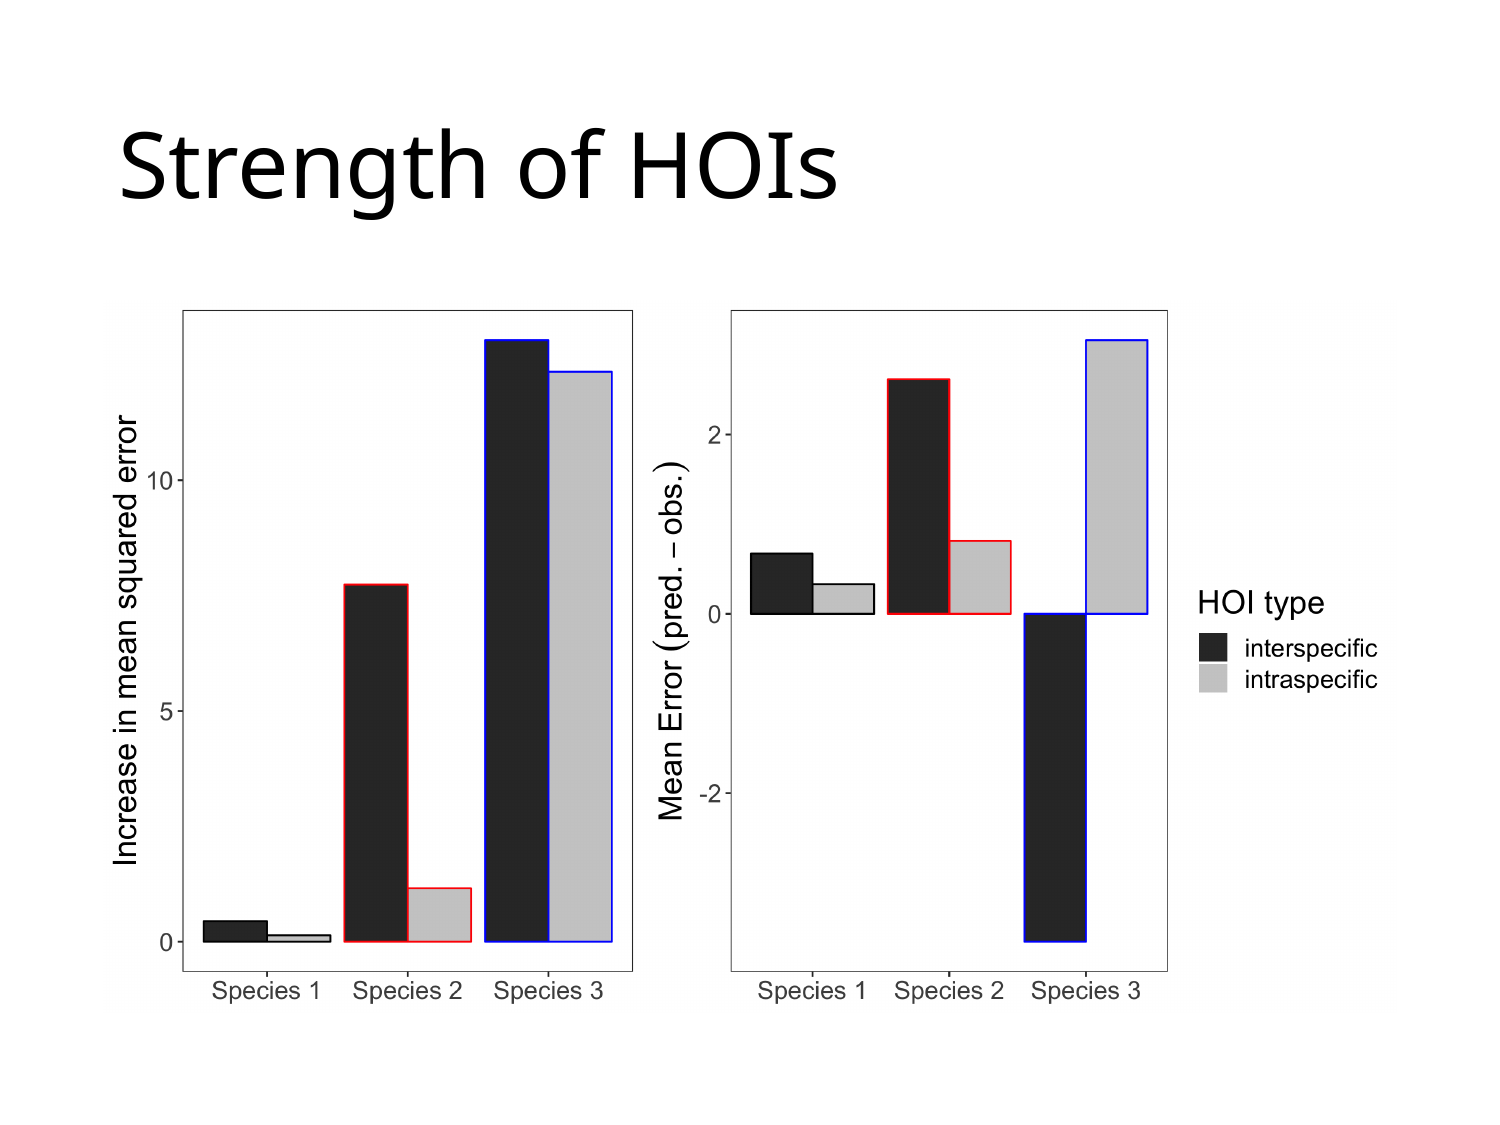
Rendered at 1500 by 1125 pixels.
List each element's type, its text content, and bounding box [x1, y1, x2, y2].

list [103, 300, 1397, 1013]
title Strength of HOIs [103, 59, 1397, 278]
